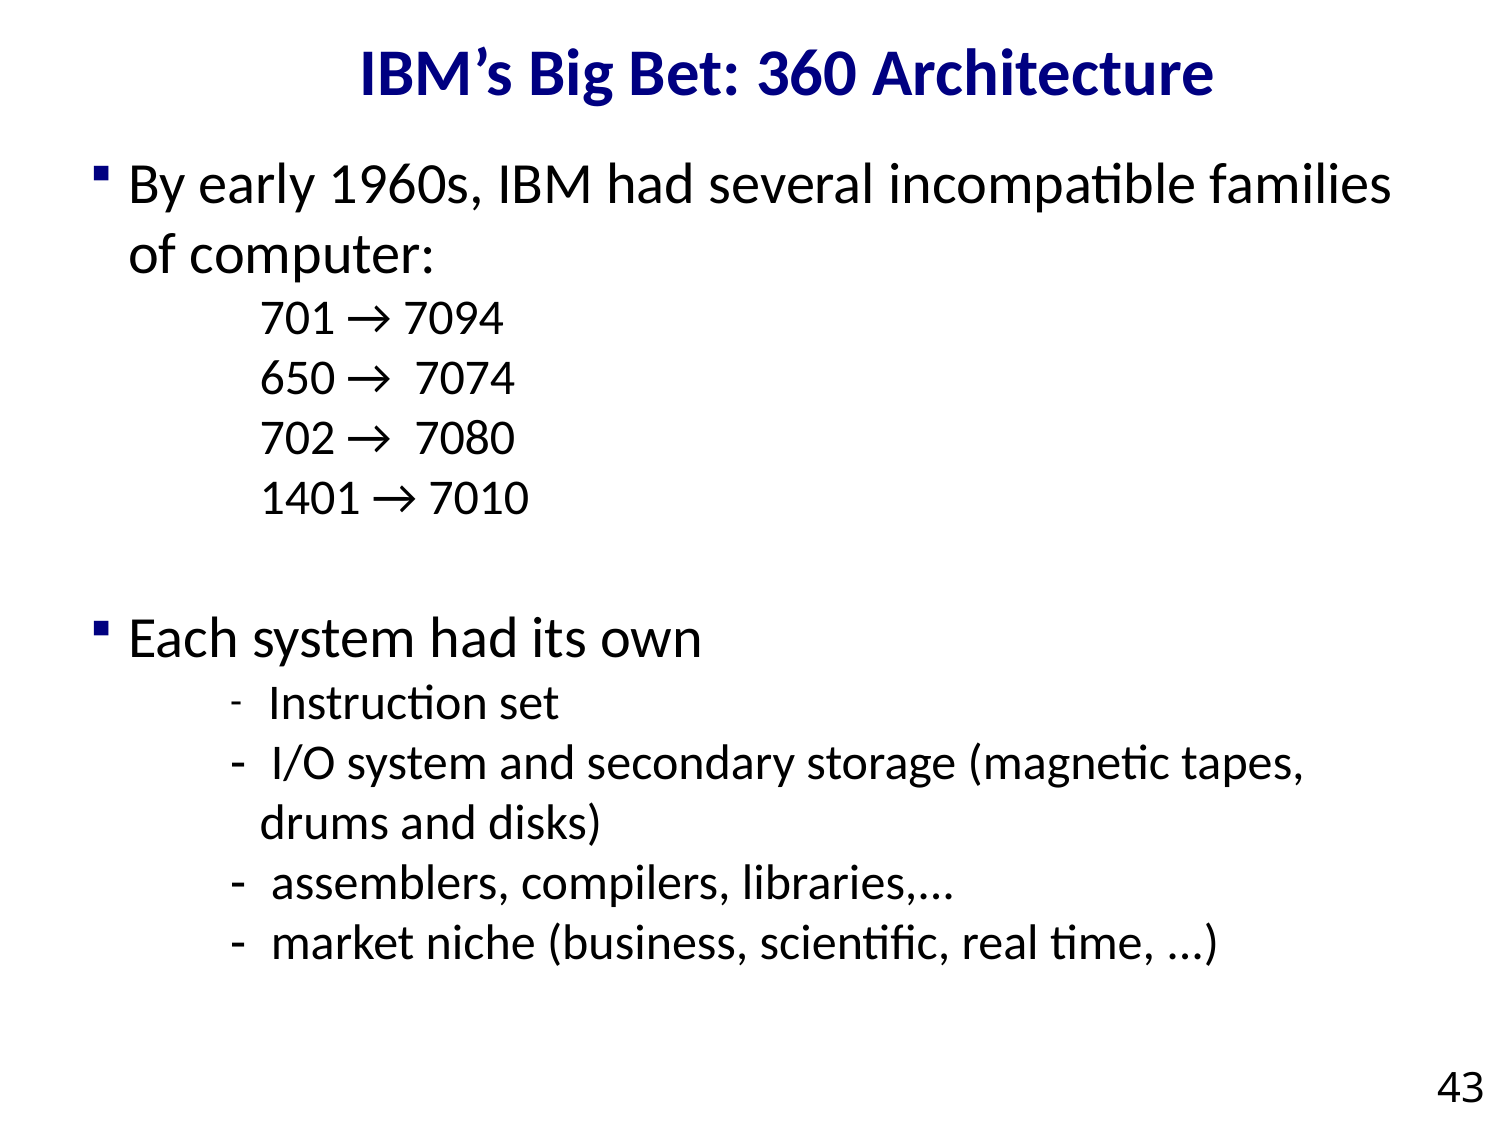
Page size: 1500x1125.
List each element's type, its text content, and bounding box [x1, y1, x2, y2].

list By early 1960s, IBM had several incompatible families of computer: 701 → 7094 650 → 7074 702 → 7080 1401 → 7010 Each system had its own Instruction set I/O system and secondary storage (magnetic tapes, drums and disks) assemblers, compilers, libraries,... market niche (business, scientific, real time, ...) [74, 137, 1425, 1051]
slide_number 43 [1362, 1085, 1500, 1125]
title IBM’s Big Bet: 360 Architecture [199, 12, 1376, 126]
